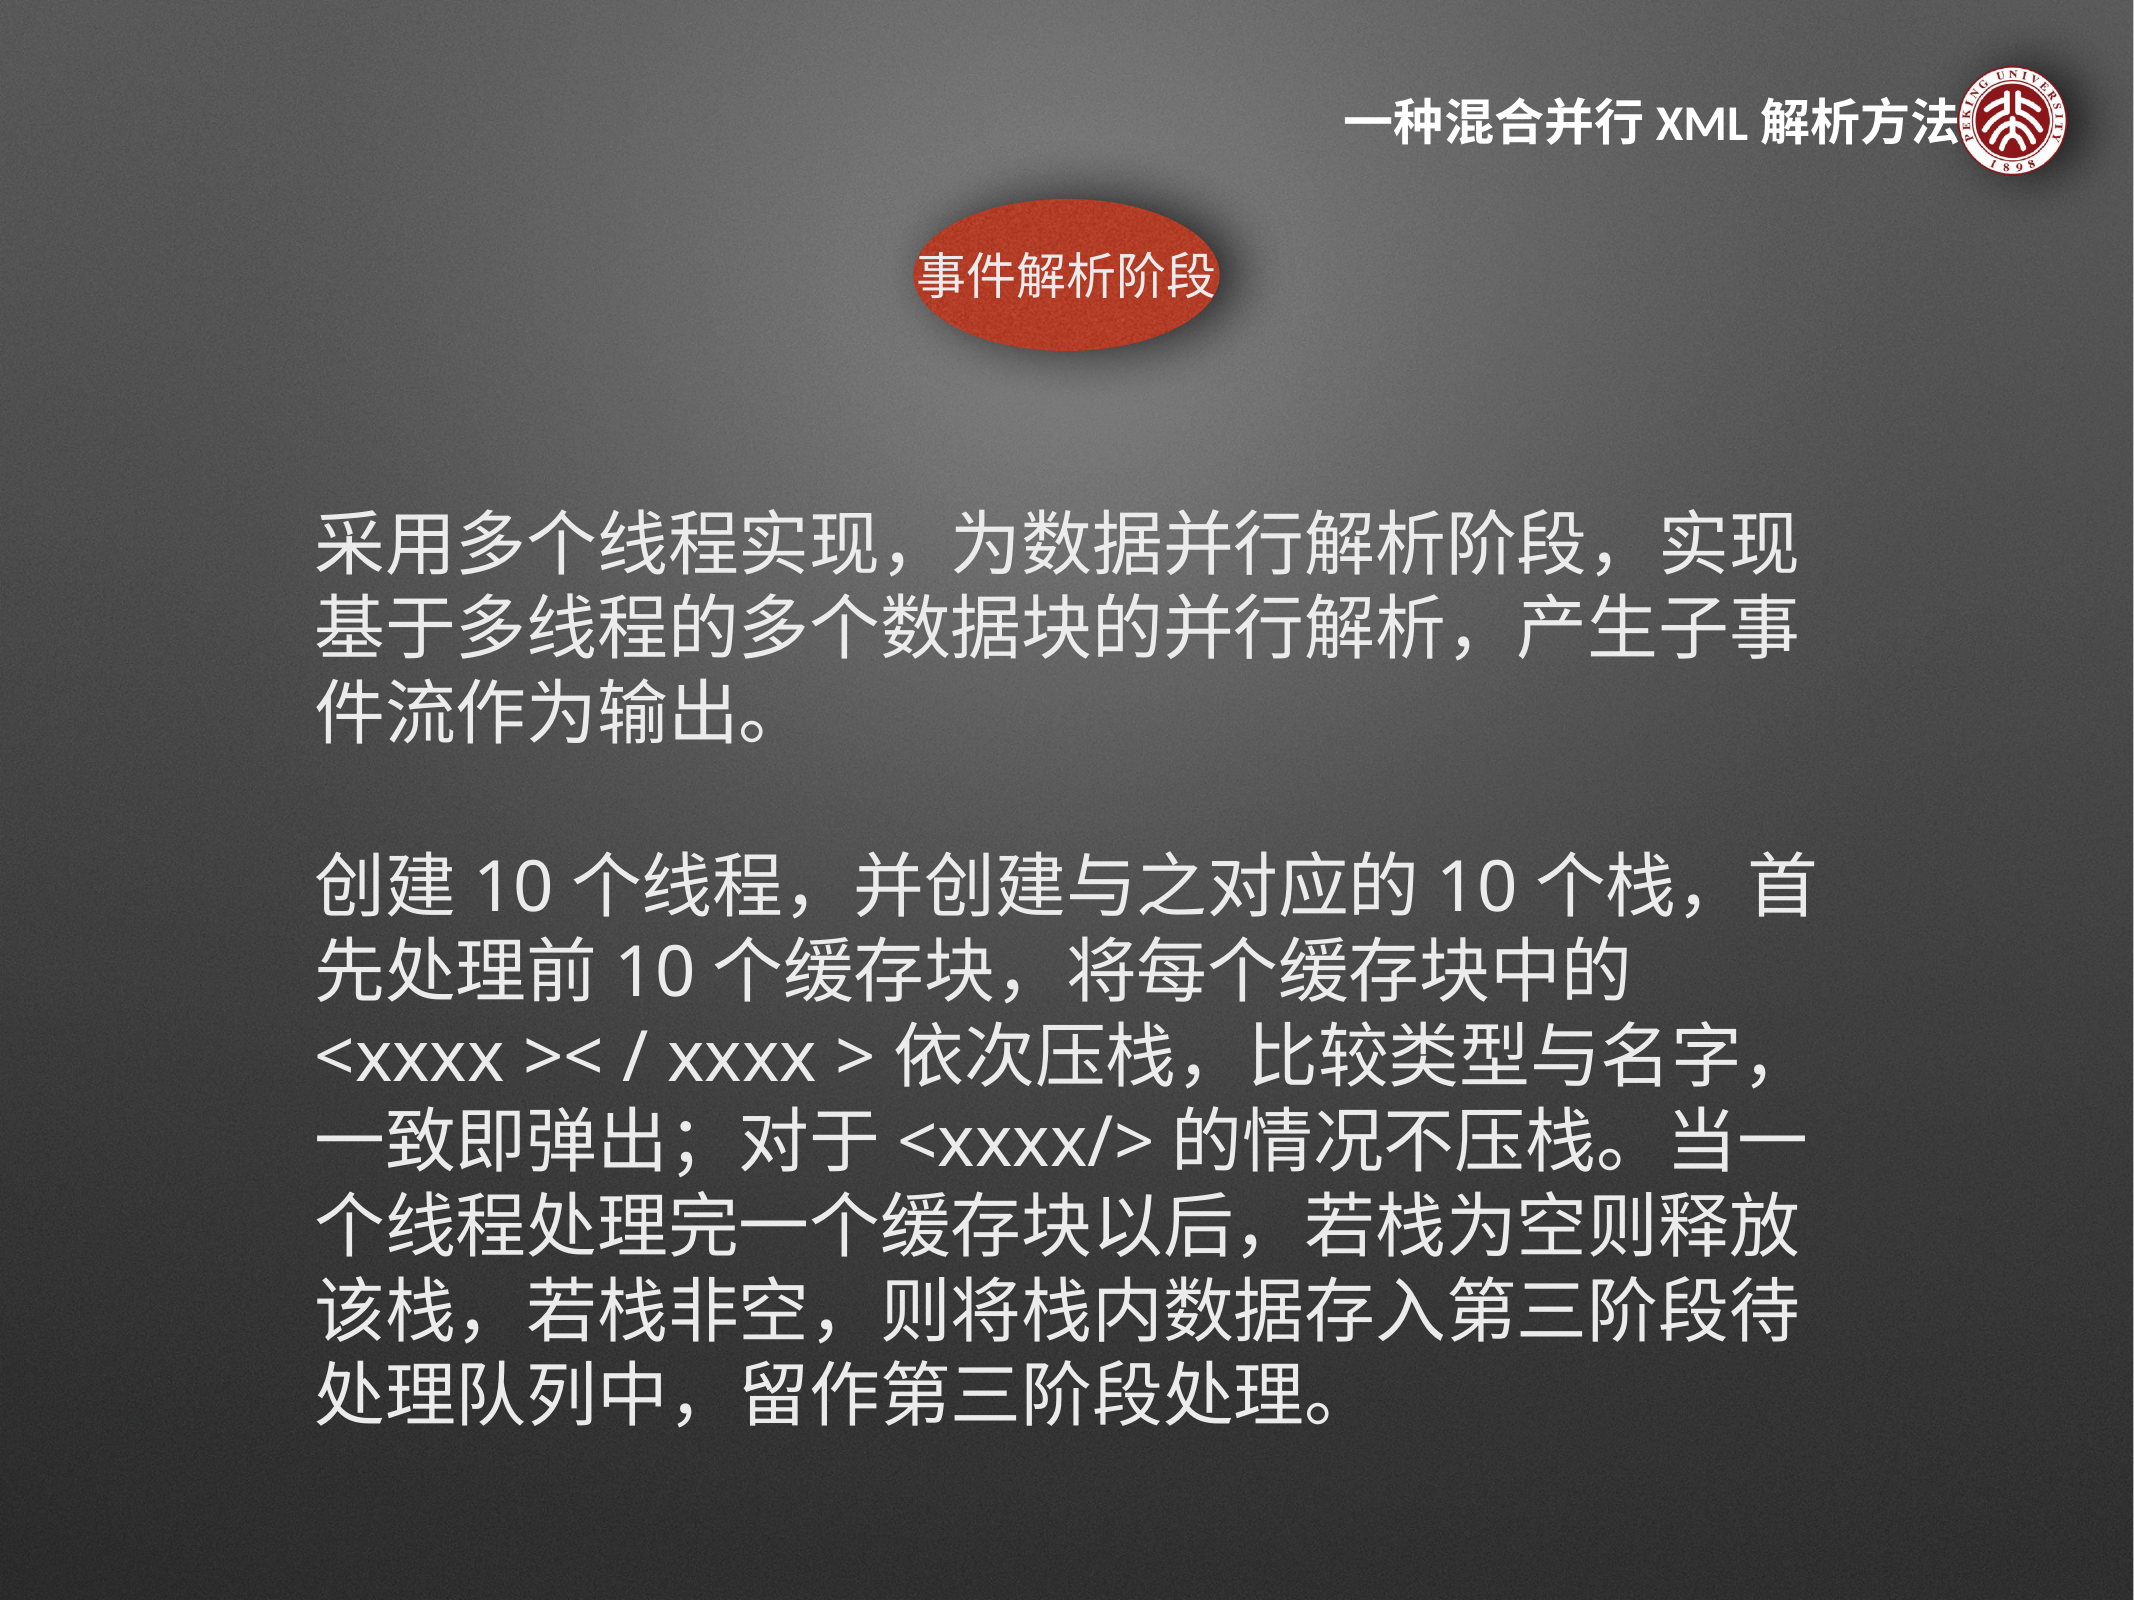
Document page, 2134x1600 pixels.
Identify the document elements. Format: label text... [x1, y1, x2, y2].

text_box 一种混合并行XML解析方法 [1335, 82, 1950, 160]
picture [0, 0, 2134, 1600]
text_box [906, 198, 1227, 352]
text_box 采用多个线程实现，为数据并行解析阶段，实现基于多线程的多个数据块的并行解析，产生子事件流作为输出。 创建10个线程，并创建与之对应的10个栈，首先处理前10个缓存块，将每个缓存块中的<xxxx >< / xxxx >依次压栈，比较类型与名字，一致即弹出；对于<xxxx/>的情况不压栈。当一个线程处理完一个缓存块以后，若栈为空则释放该栈，若栈非空，则将栈内数据存入第三阶段待处理队列中，留作第三阶段处理。 [306, 489, 1828, 1444]
